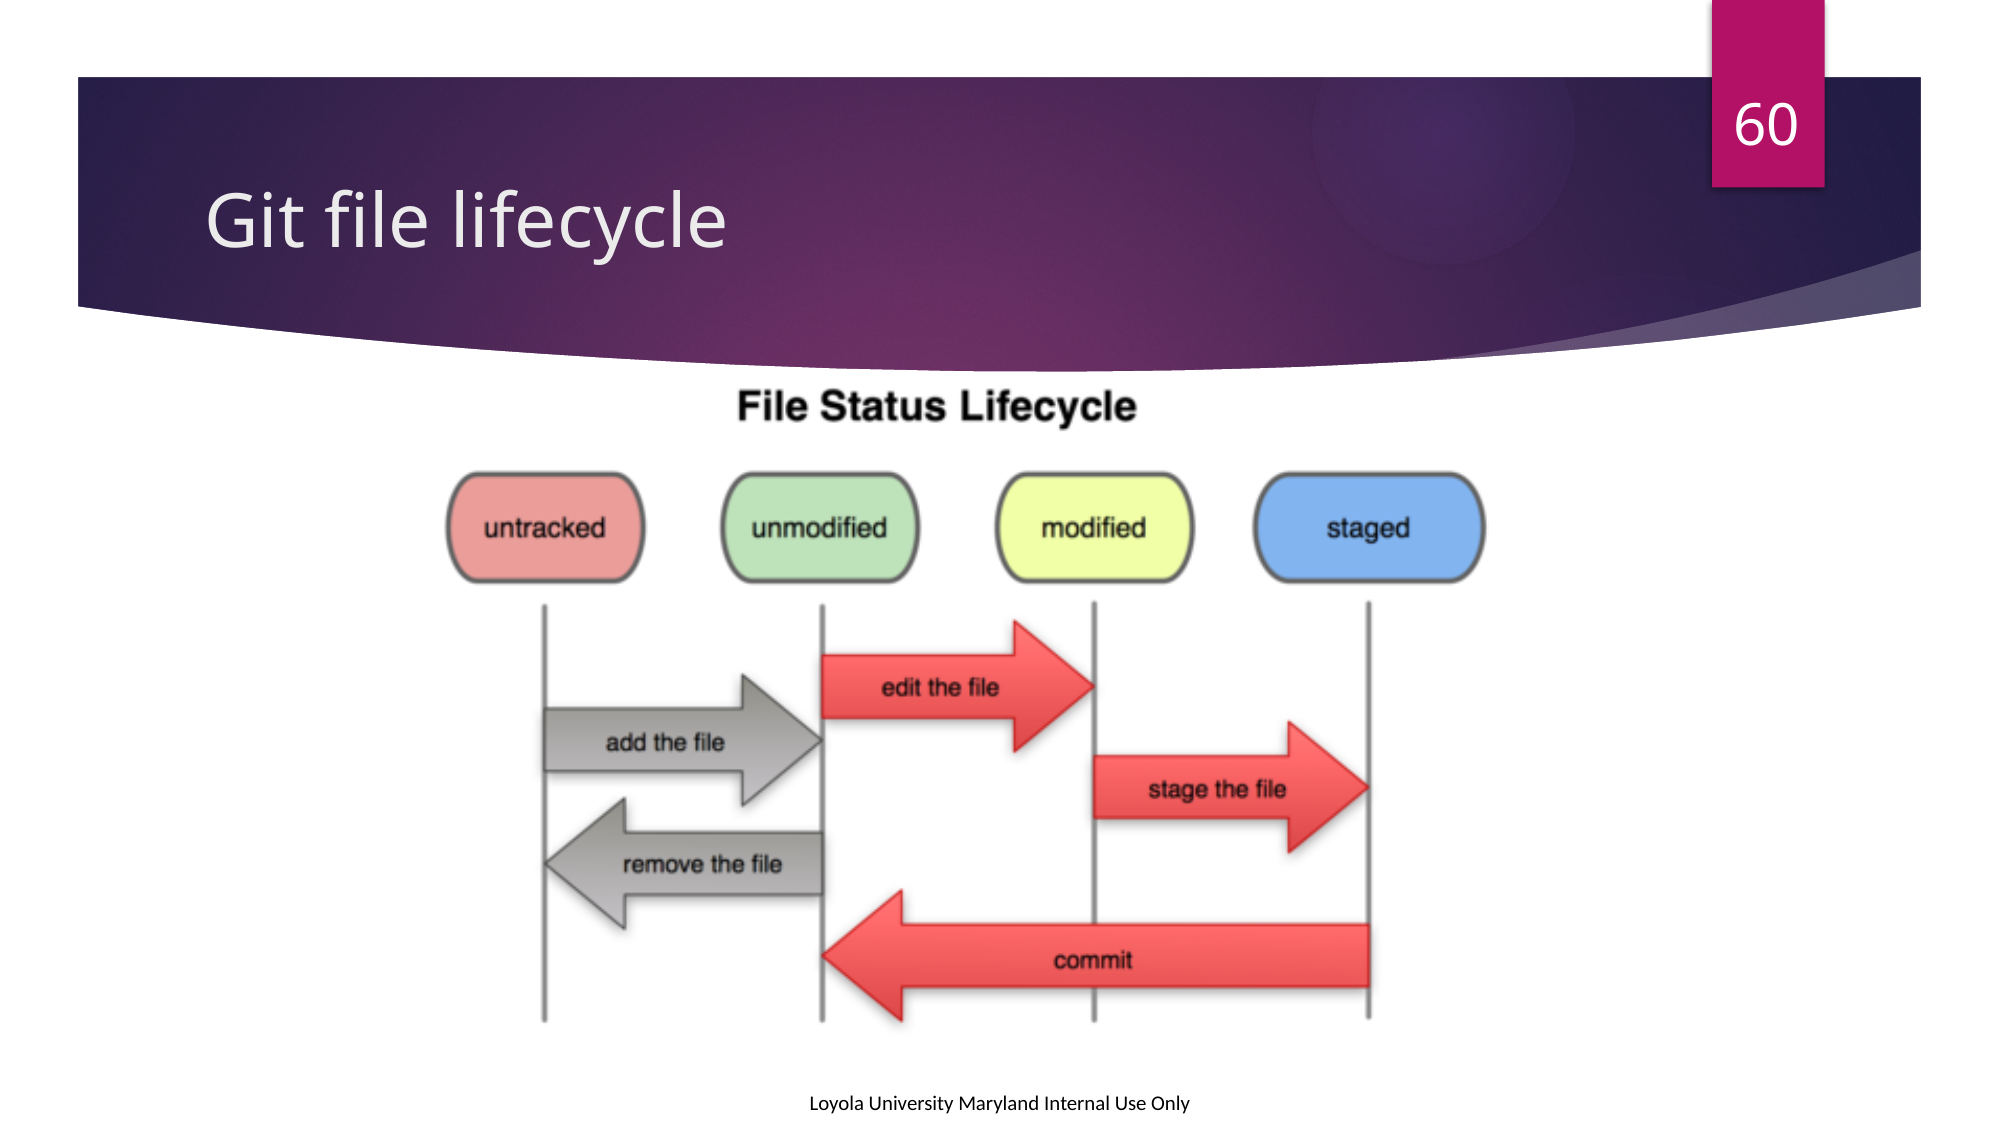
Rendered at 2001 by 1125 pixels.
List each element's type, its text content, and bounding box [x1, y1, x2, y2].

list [443, 381, 1489, 1045]
title Git file lifecycle [189, 159, 1627, 276]
slide_number 60 [1698, 48, 1836, 175]
